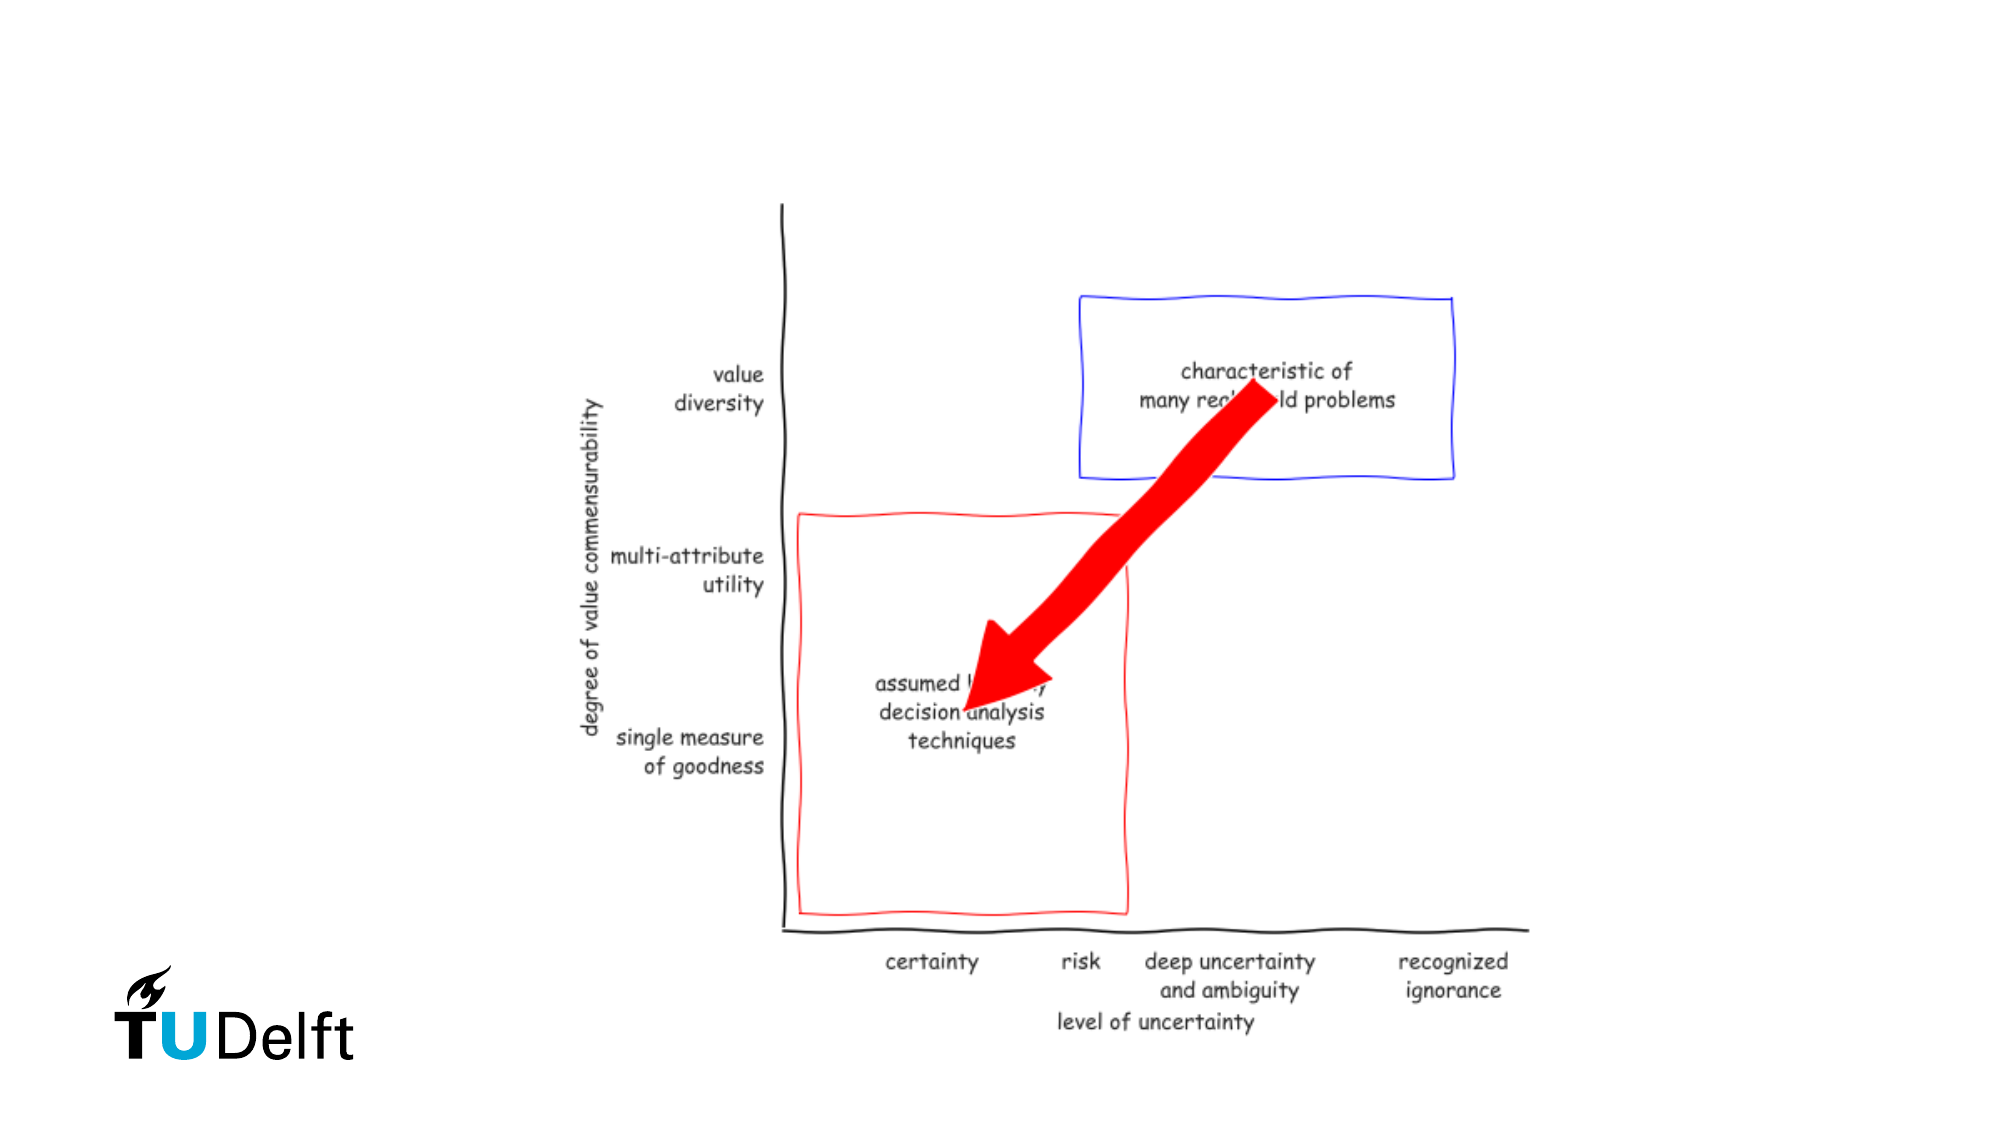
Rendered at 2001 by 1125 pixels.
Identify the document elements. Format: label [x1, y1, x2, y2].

picture [567, 182, 1553, 1048]
